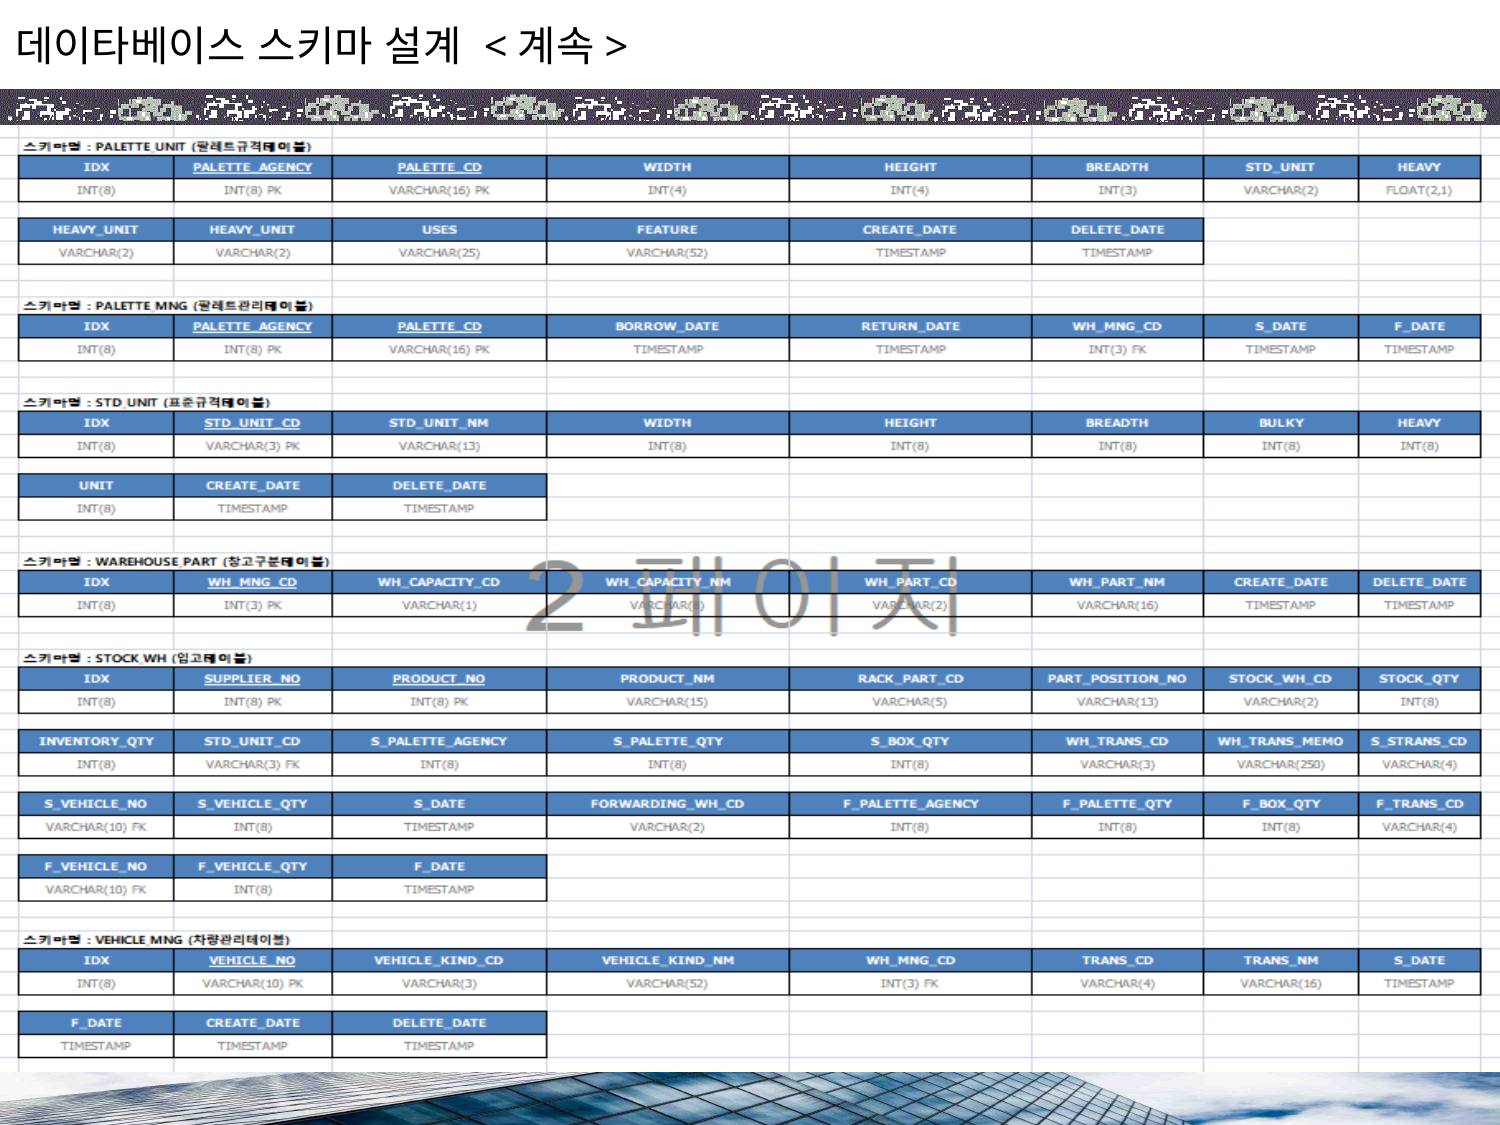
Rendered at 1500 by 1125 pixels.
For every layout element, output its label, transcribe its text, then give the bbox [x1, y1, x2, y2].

picture [0, 89, 1500, 125]
picture [0, 1072, 1500, 1125]
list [0, 125, 1500, 1072]
title 데이타베이스 스키마 설계 <계속> [0, 0, 1500, 88]
